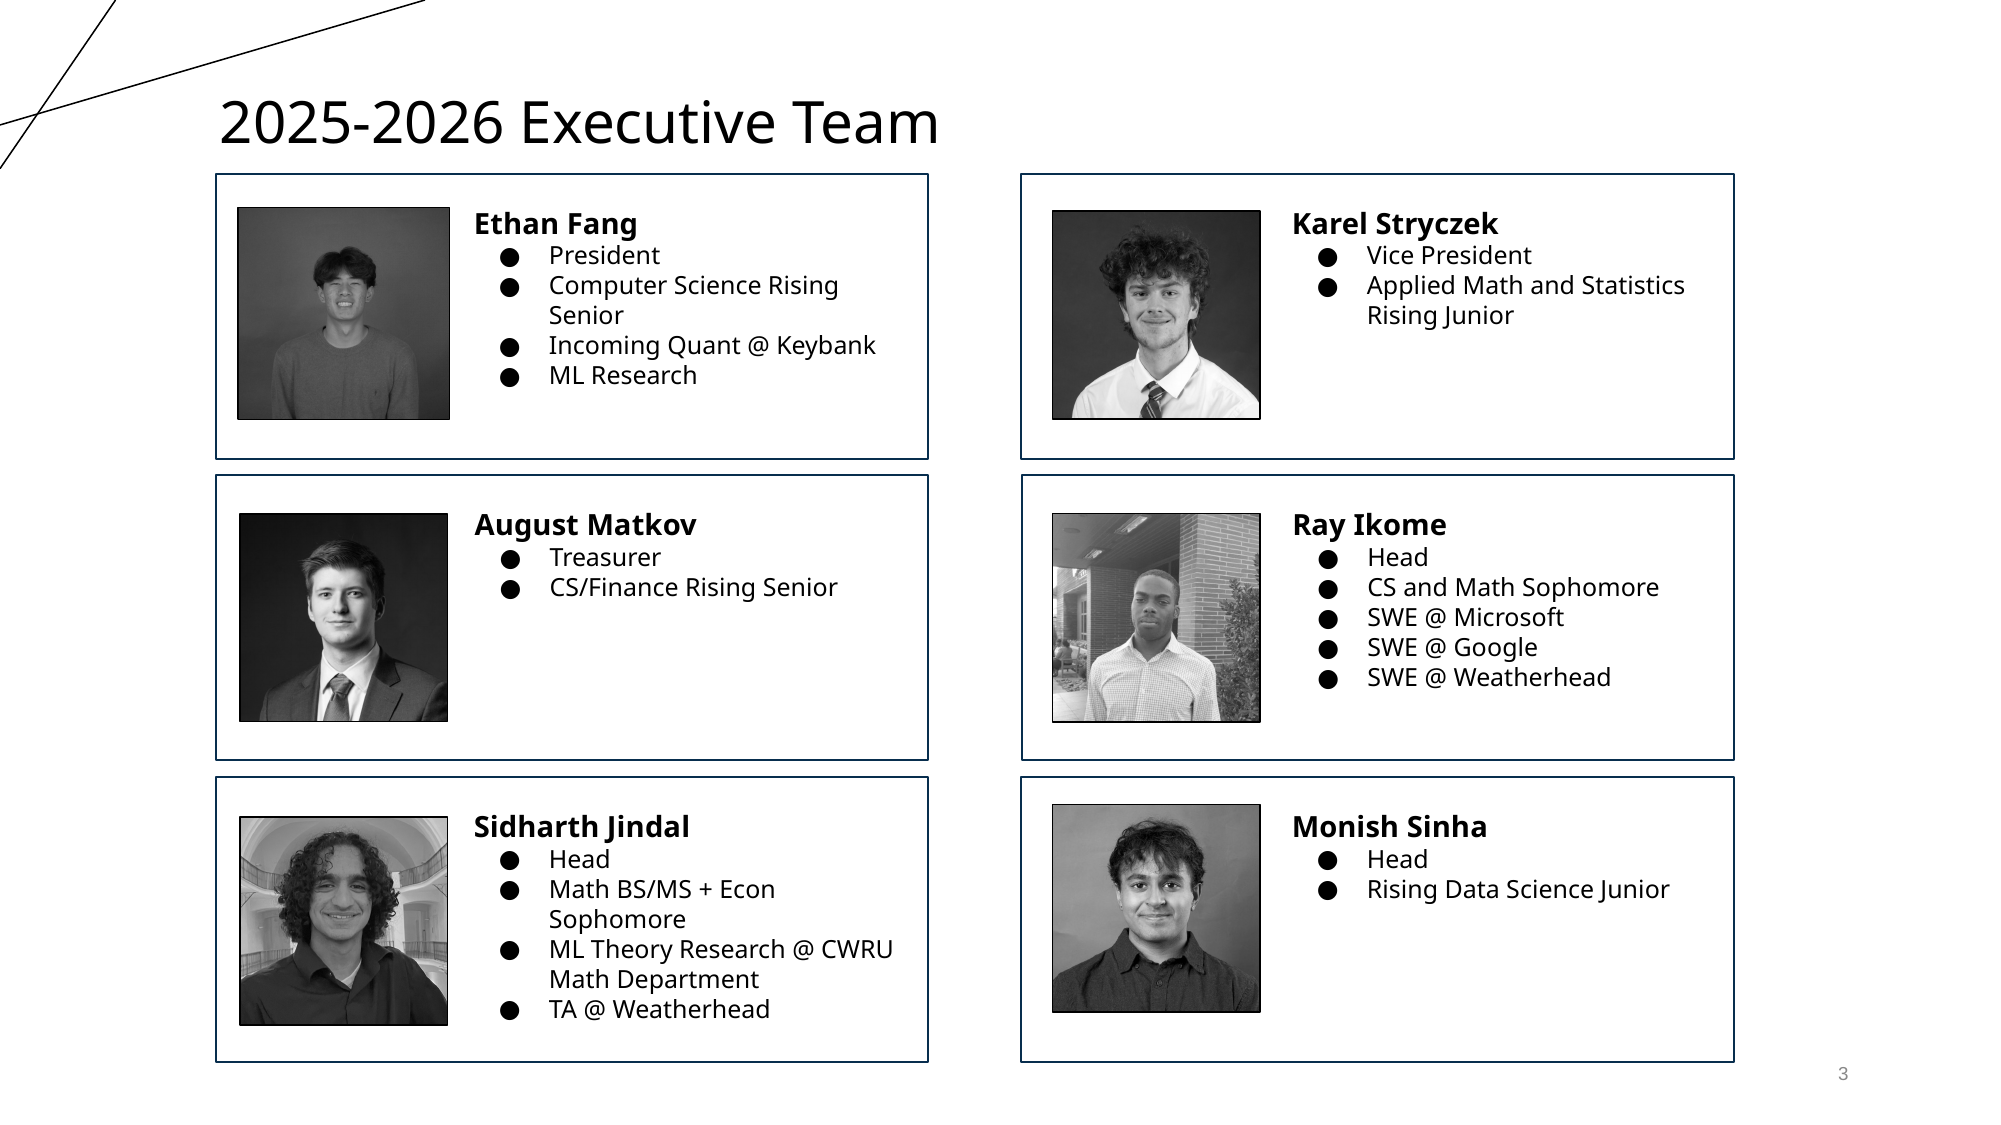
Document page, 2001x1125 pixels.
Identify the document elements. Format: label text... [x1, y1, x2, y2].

slide_number ‹#› [1701, 1042, 1864, 1103]
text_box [215, 776, 929, 1063]
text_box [1021, 475, 1743, 761]
text_box 2025-2026 Executive Team [205, 73, 1645, 177]
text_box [215, 173, 929, 459]
picture [1052, 211, 1260, 419]
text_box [1020, 173, 1743, 459]
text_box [215, 475, 929, 761]
picture [240, 514, 448, 722]
picture [1052, 514, 1260, 722]
picture [238, 207, 449, 419]
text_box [1020, 776, 1743, 1063]
picture [1052, 805, 1260, 1012]
picture [240, 817, 448, 1025]
